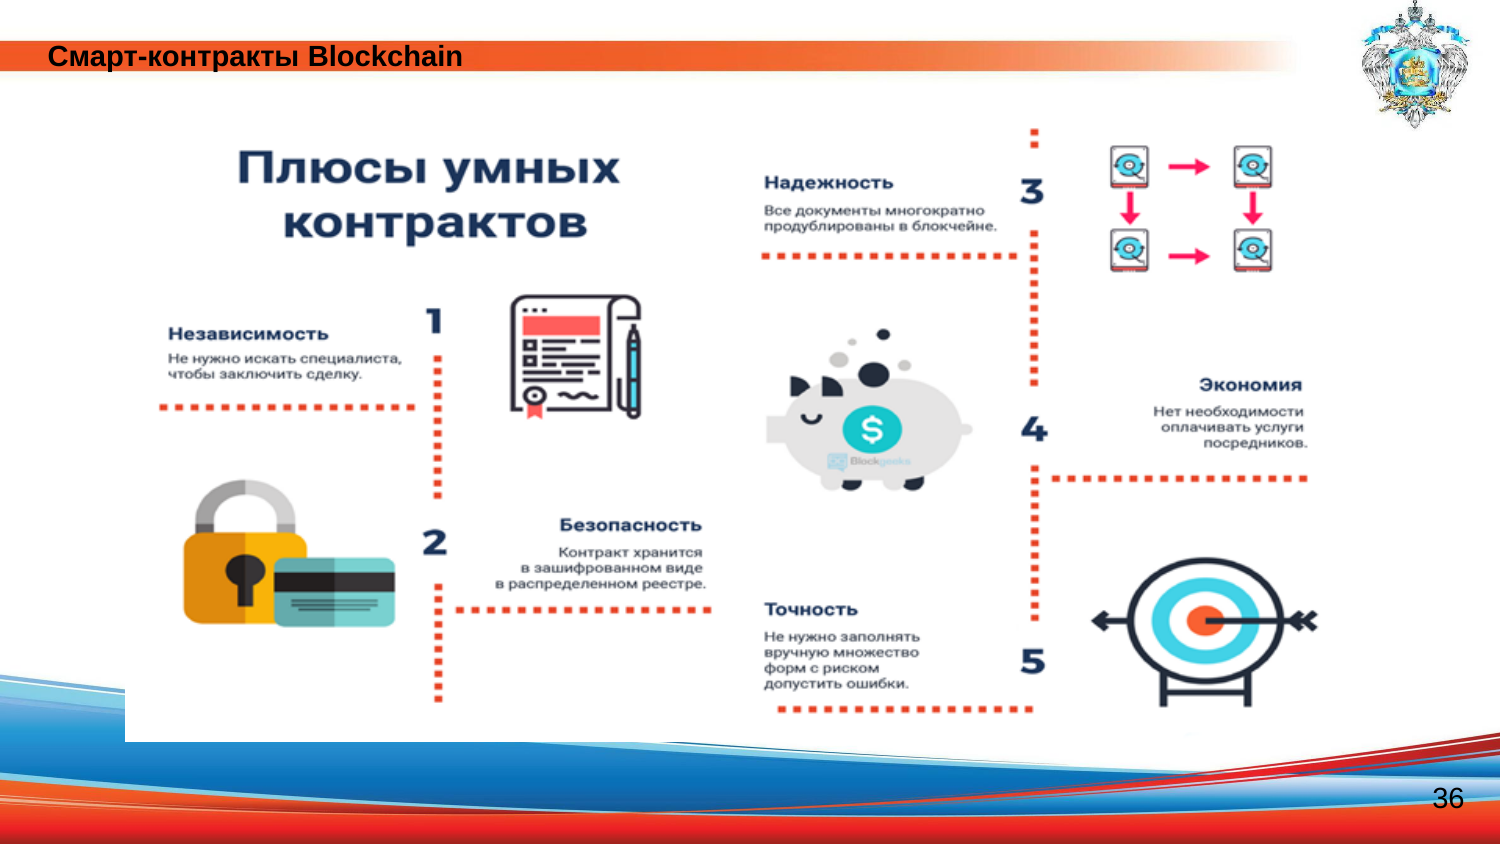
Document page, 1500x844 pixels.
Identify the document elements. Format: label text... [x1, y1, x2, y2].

slide_number 36 [1389, 764, 1480, 830]
text_box Смарт-контракты Blockchain [32, 29, 479, 80]
picture [0, 0, 1500, 844]
